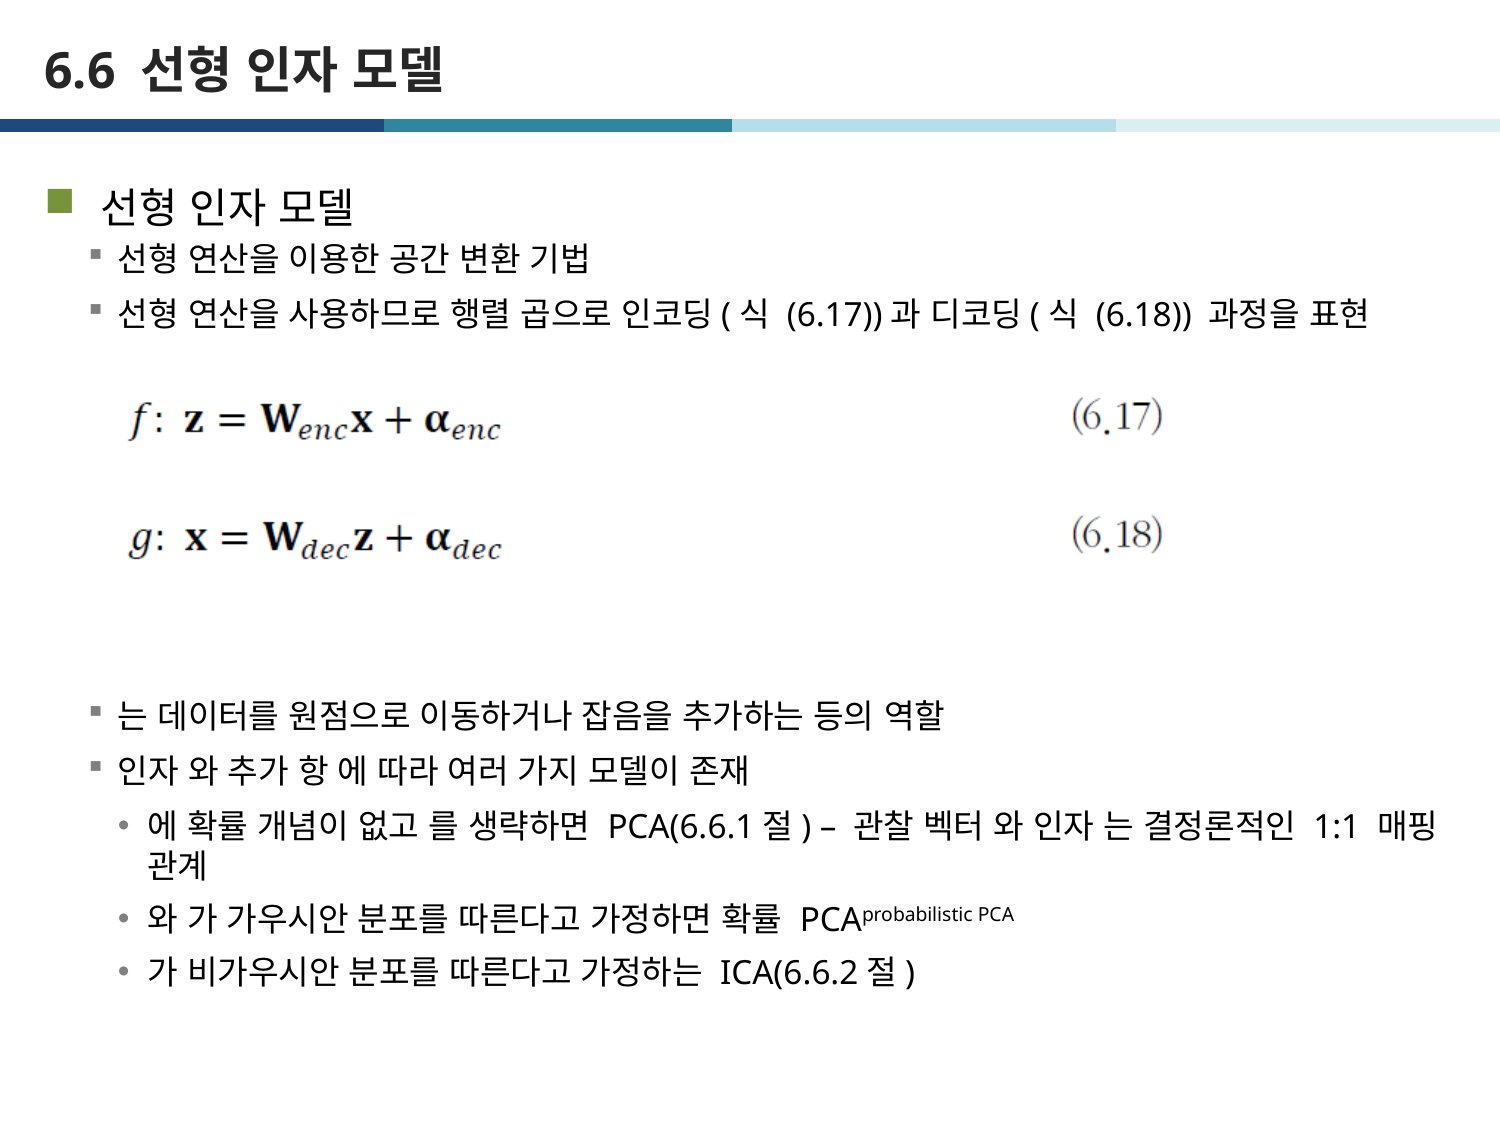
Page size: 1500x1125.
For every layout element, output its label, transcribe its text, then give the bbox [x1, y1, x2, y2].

picture [111, 385, 1171, 571]
title 6.6 선형 인자 모델 [29, 23, 1270, 114]
